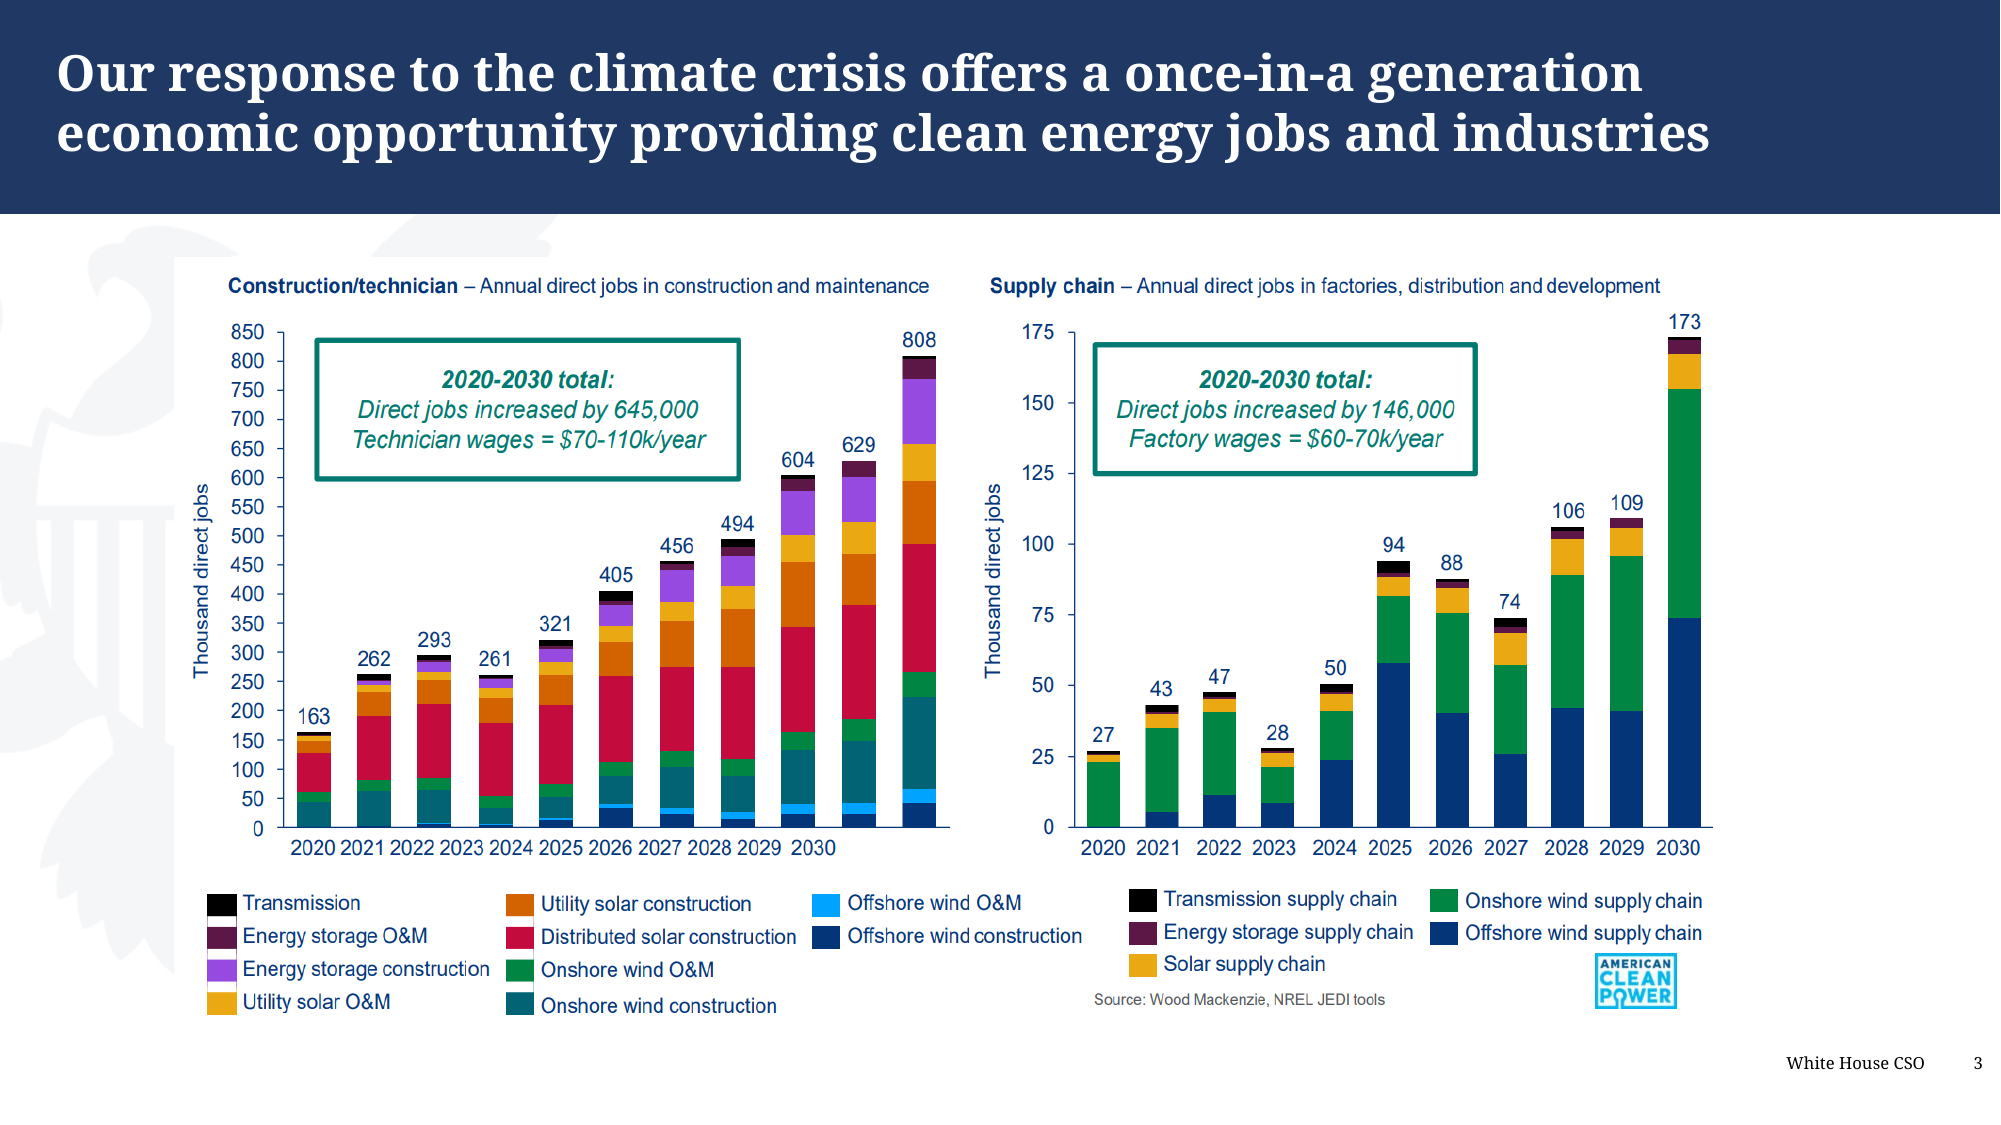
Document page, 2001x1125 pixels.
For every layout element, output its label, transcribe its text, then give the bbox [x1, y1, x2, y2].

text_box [174, 257, 1856, 1046]
text_box Our response to the climate crisis offers a once-in-a generation economic opportunity providing clean energy jobs and industries [42, 33, 1910, 169]
text_box [0, 0, 2000, 214]
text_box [1757, 1045, 2000, 1081]
